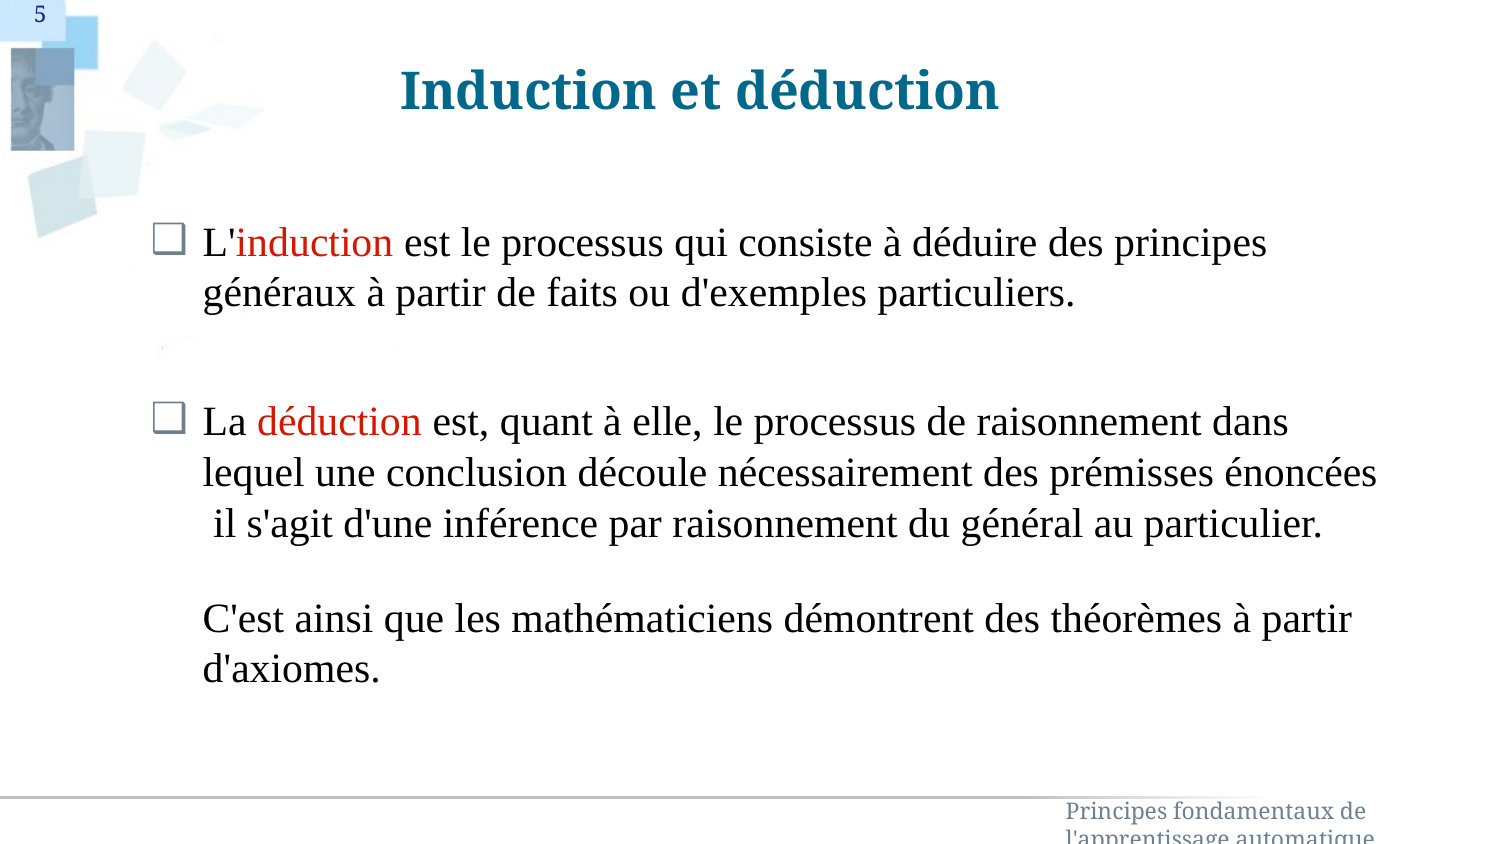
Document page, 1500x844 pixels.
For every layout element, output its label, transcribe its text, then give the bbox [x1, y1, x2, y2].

picture [0, 0, 396, 417]
text_box L'induction est le processus qui consiste à déduire des principes généraux à partir de faits ou d'exemples particuliers. La déduction est, quant à elle, le processus de raisonnement dans lequel une conclusion découle nécessairement des prémisses énoncées il s'agit d'une inférence par raisonnement du général au particulier. C'est ainsi que les mathématiciens démontrent des théorèmes à partir d'axiomes. [146, 211, 1387, 692]
footer Principes fondamentaux de l'apprentissage automatique [1061, 790, 1500, 844]
text_box 5 [29, 0, 54, 28]
title Induction et déduction [396, 52, 1104, 199]
